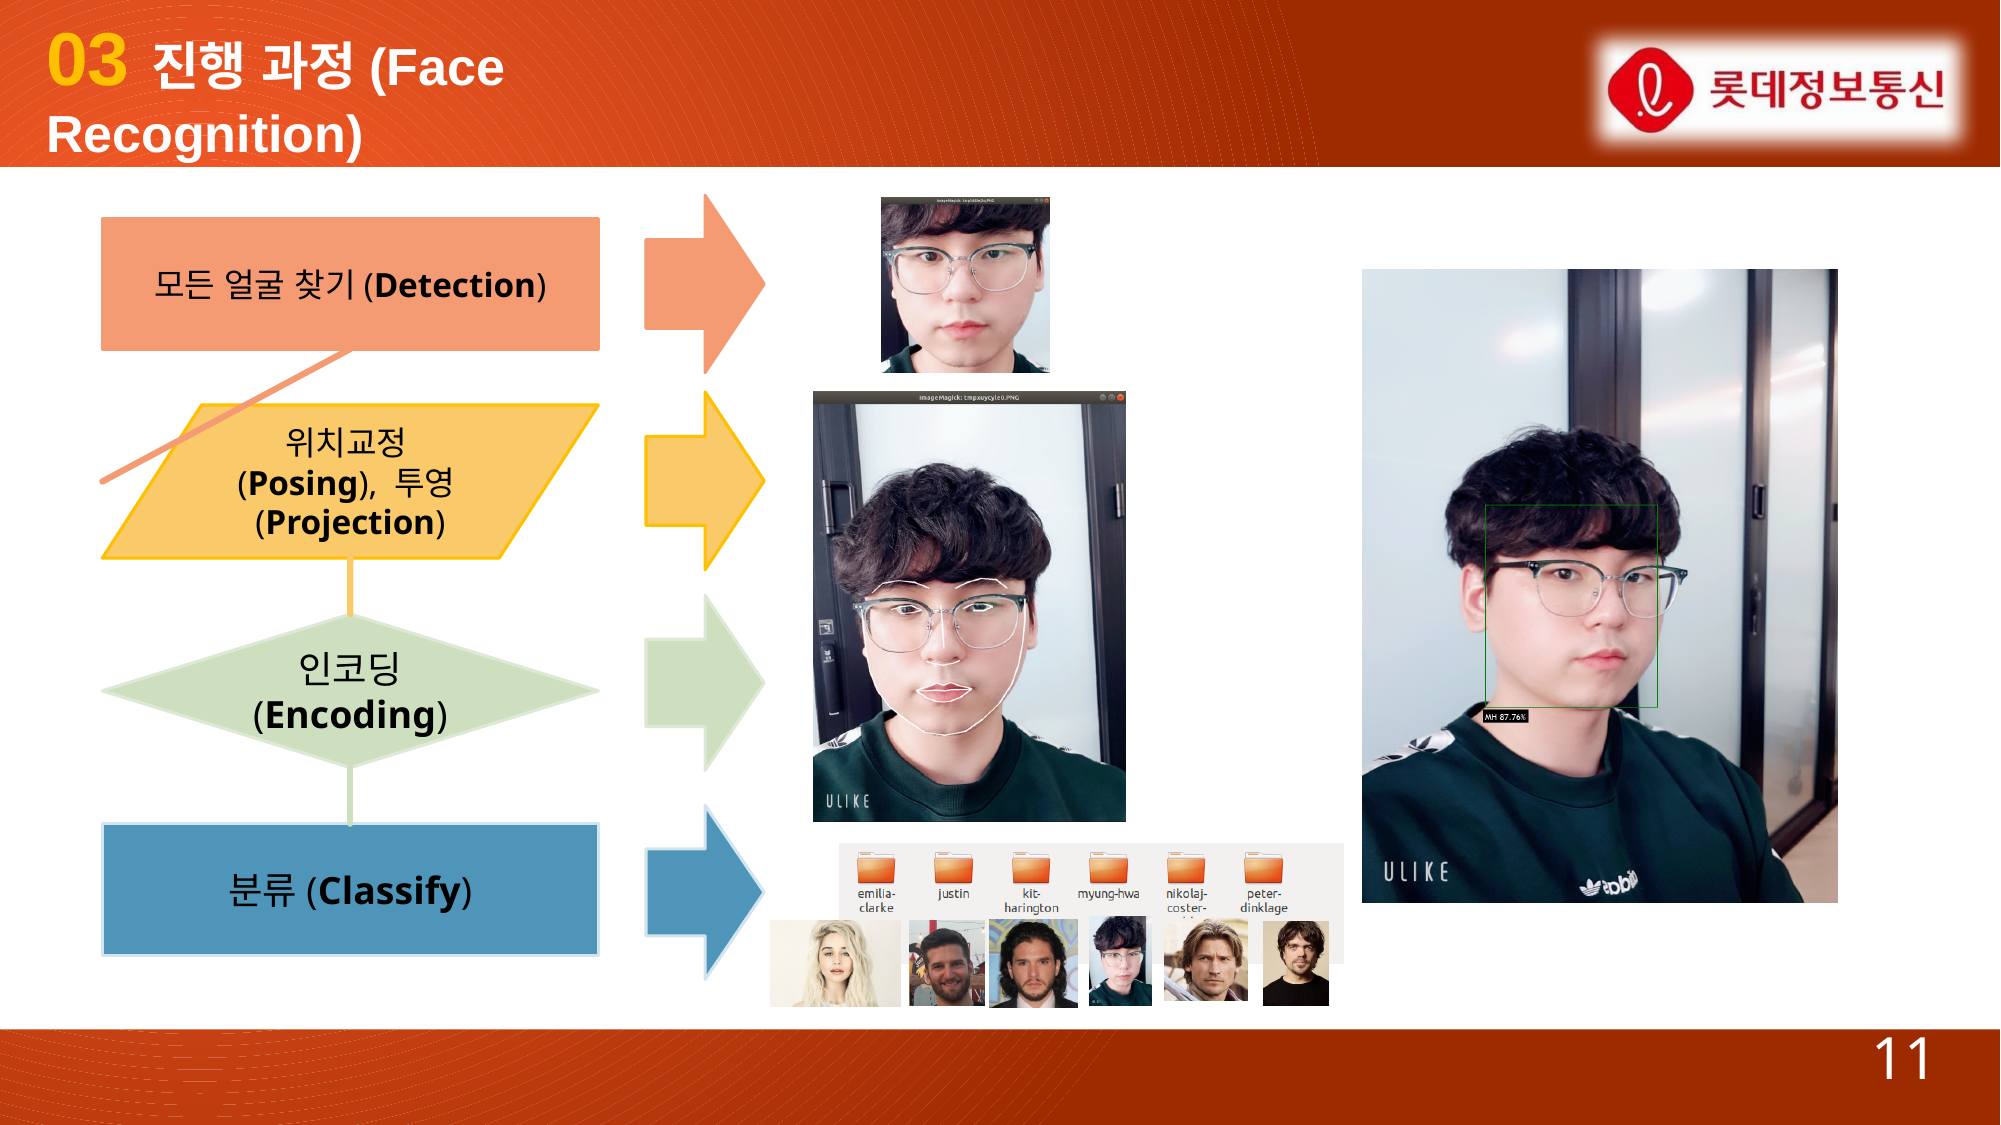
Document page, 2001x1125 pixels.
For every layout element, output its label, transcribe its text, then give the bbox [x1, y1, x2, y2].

picture [813, 391, 1126, 822]
slide_number 11 [1842, 1047, 1967, 1108]
picture [770, 843, 1344, 1008]
picture [881, 197, 1050, 373]
text_box 인코딩 (Encoding) [100, 614, 600, 769]
text_box 모든 얼굴 찾기(Detection) [101, 217, 600, 351]
text_box 03 진행 과정(Face Recognition) [30, 25, 852, 149]
text_box [0, 166, 2000, 1031]
text_box [644, 803, 766, 981]
text_box 분류(Classify) [101, 822, 600, 957]
picture [1362, 269, 1838, 903]
picture [1578, 18, 1981, 162]
text_box [644, 390, 766, 572]
text_box 위치교정(Posing), 투영(Projection) [100, 403, 600, 560]
text_box [644, 193, 766, 375]
text_box [644, 594, 766, 772]
